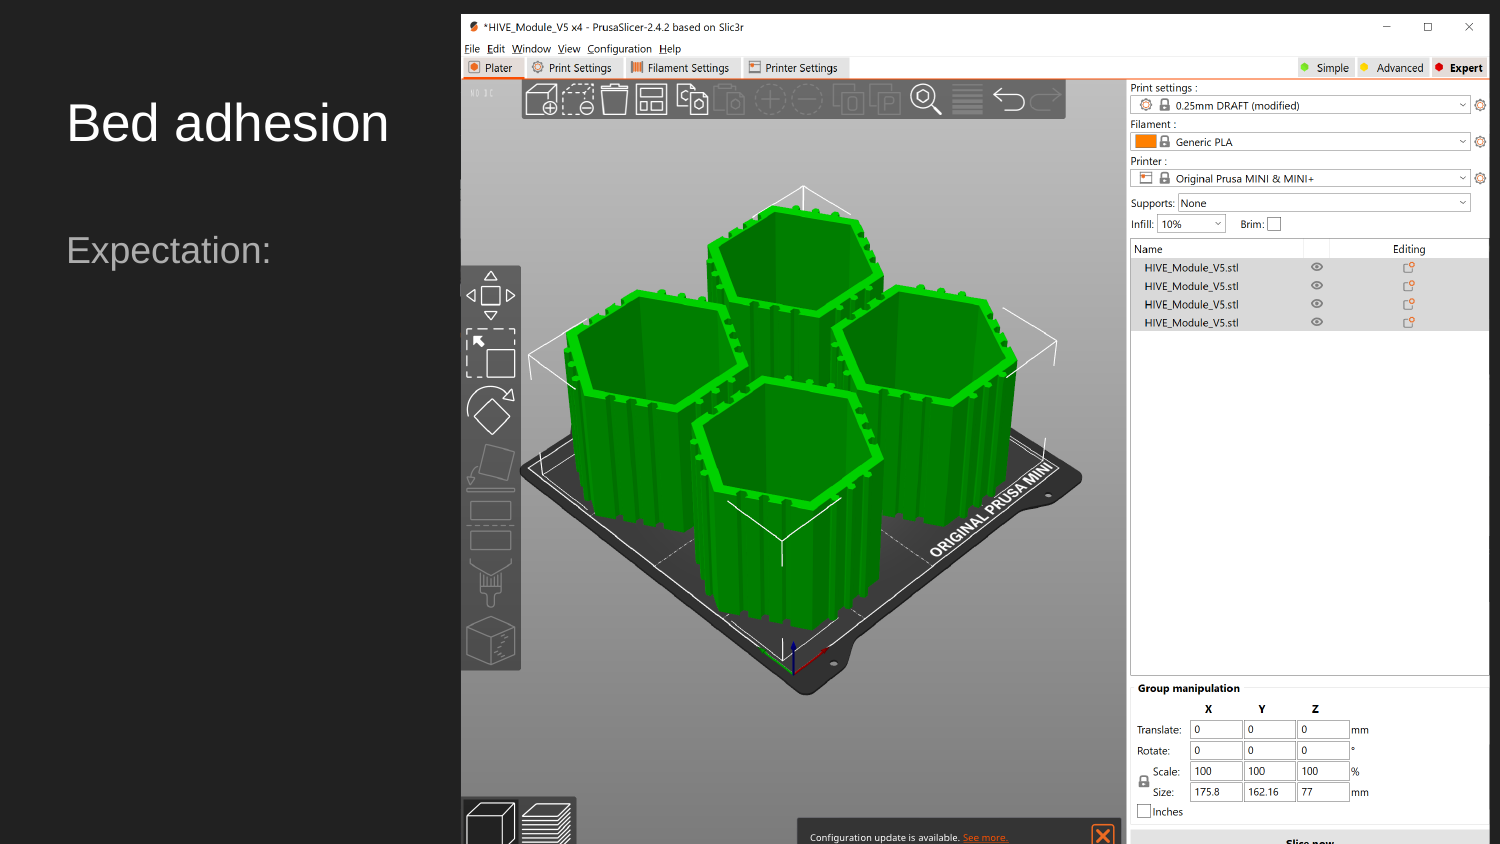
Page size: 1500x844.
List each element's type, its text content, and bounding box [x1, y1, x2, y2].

title Bed adhesion [51, 72, 455, 167]
picture [460, 12, 1491, 844]
list Expectation: [51, 189, 455, 750]
